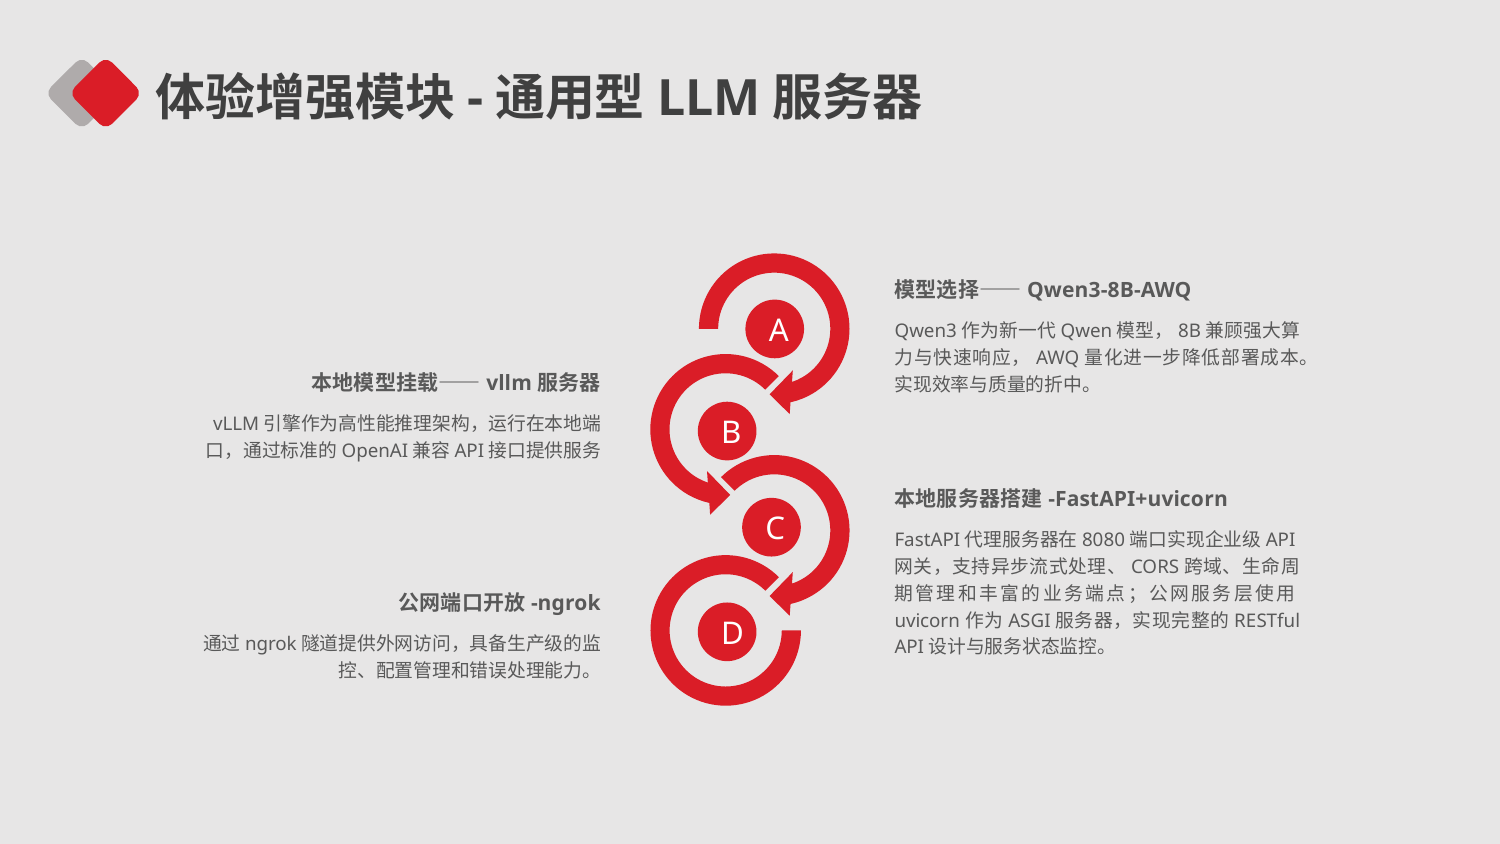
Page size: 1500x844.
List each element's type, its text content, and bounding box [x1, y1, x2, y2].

text_box [47, 59, 94, 128]
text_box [180, 577, 616, 688]
text_box 体验增强模块-通用型LLM服务器 [140, 58, 938, 133]
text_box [879, 472, 1315, 665]
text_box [637, 241, 862, 706]
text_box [175, 357, 616, 468]
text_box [879, 263, 1315, 402]
text_box [71, 59, 140, 128]
